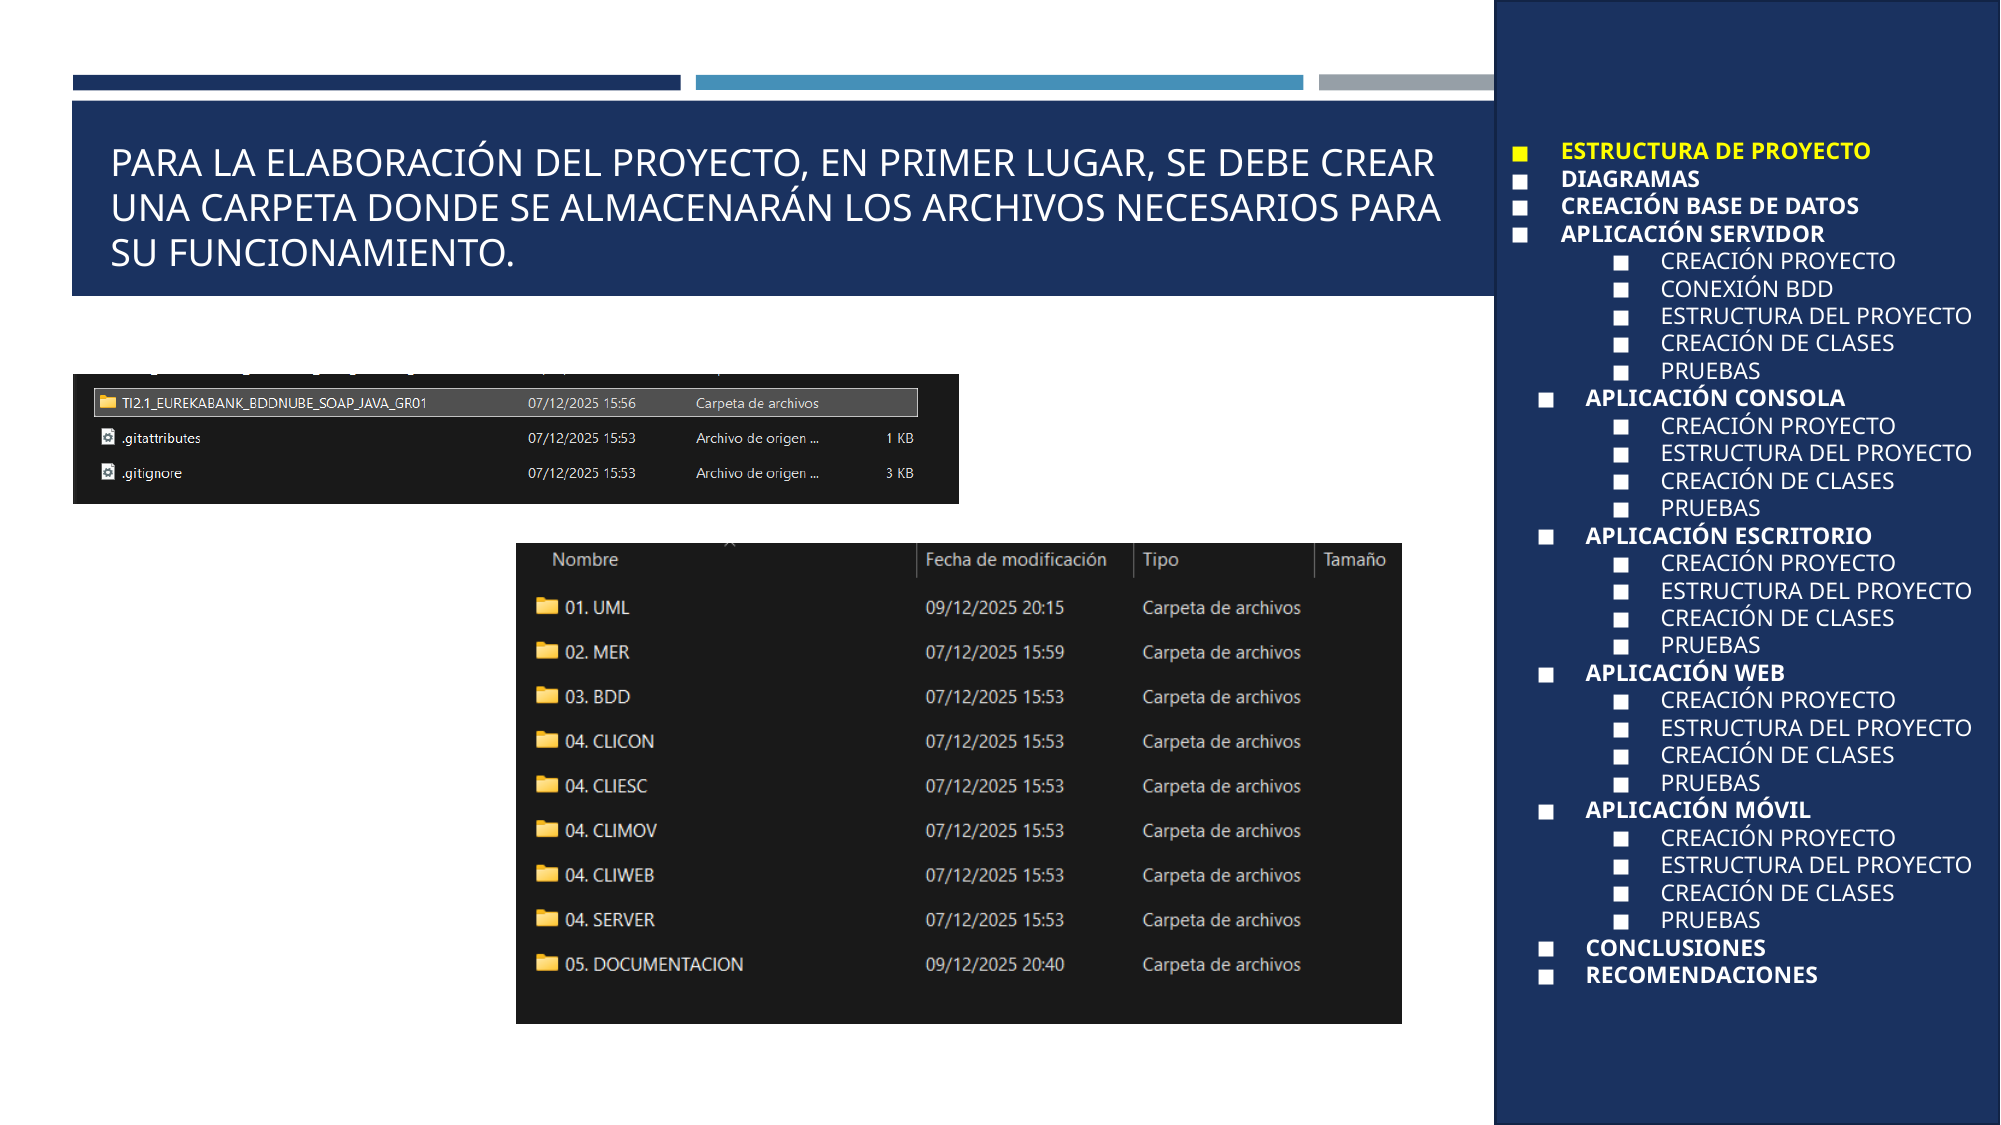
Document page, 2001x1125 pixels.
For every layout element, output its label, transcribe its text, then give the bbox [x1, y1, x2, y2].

picture [72, 374, 960, 504]
title PARA LA ELABORACIÓN DEL PROYECTO, EN PRIMER LUGAR, SE DEBE CREAR UNA CARPETA DONDE SE ALMACENARÁN LOS ARCHIVOS NECESARIOS PARA SU FUNCIONAMIENTO. [95, 115, 1479, 282]
picture [515, 542, 1403, 1025]
text_box ESTRUCTURA DE PROYECTO DIAGRAMAS CREACIÓN BASE DE DATOS APLICACIÓN SERVIDOR CREACIÓN PROYECTO CONEXIÓN BDD ESTRUCTURA DEL PROYECTO CREACIÓN DE CLASES PRUEBAS APLICACIÓN CONSOLA CREACIÓN PROYECTO ESTRUCTURA DEL PROYECTO CREACIÓN DE CLASES PRUEBAS APLICACIÓN ESCRITORIO CREACIÓN PROYECTO ESTRUCTURA DEL PROYECTO CREACIÓN DE CLASES PRUEBAS APLICACIÓN WEB CREACIÓN PROYECTO ESTRUCTURA DEL PROYECTO CREACIÓN DE CLASES PRUEBAS APLICACIÓN MÓVIL CREACIÓN PROYECTO ESTRUCTURA DEL PROYECTO CREACIÓN DE CLASES PRUEBAS CONCLUSIONES RECOMENDACIONES [1495, 0, 2000, 1125]
